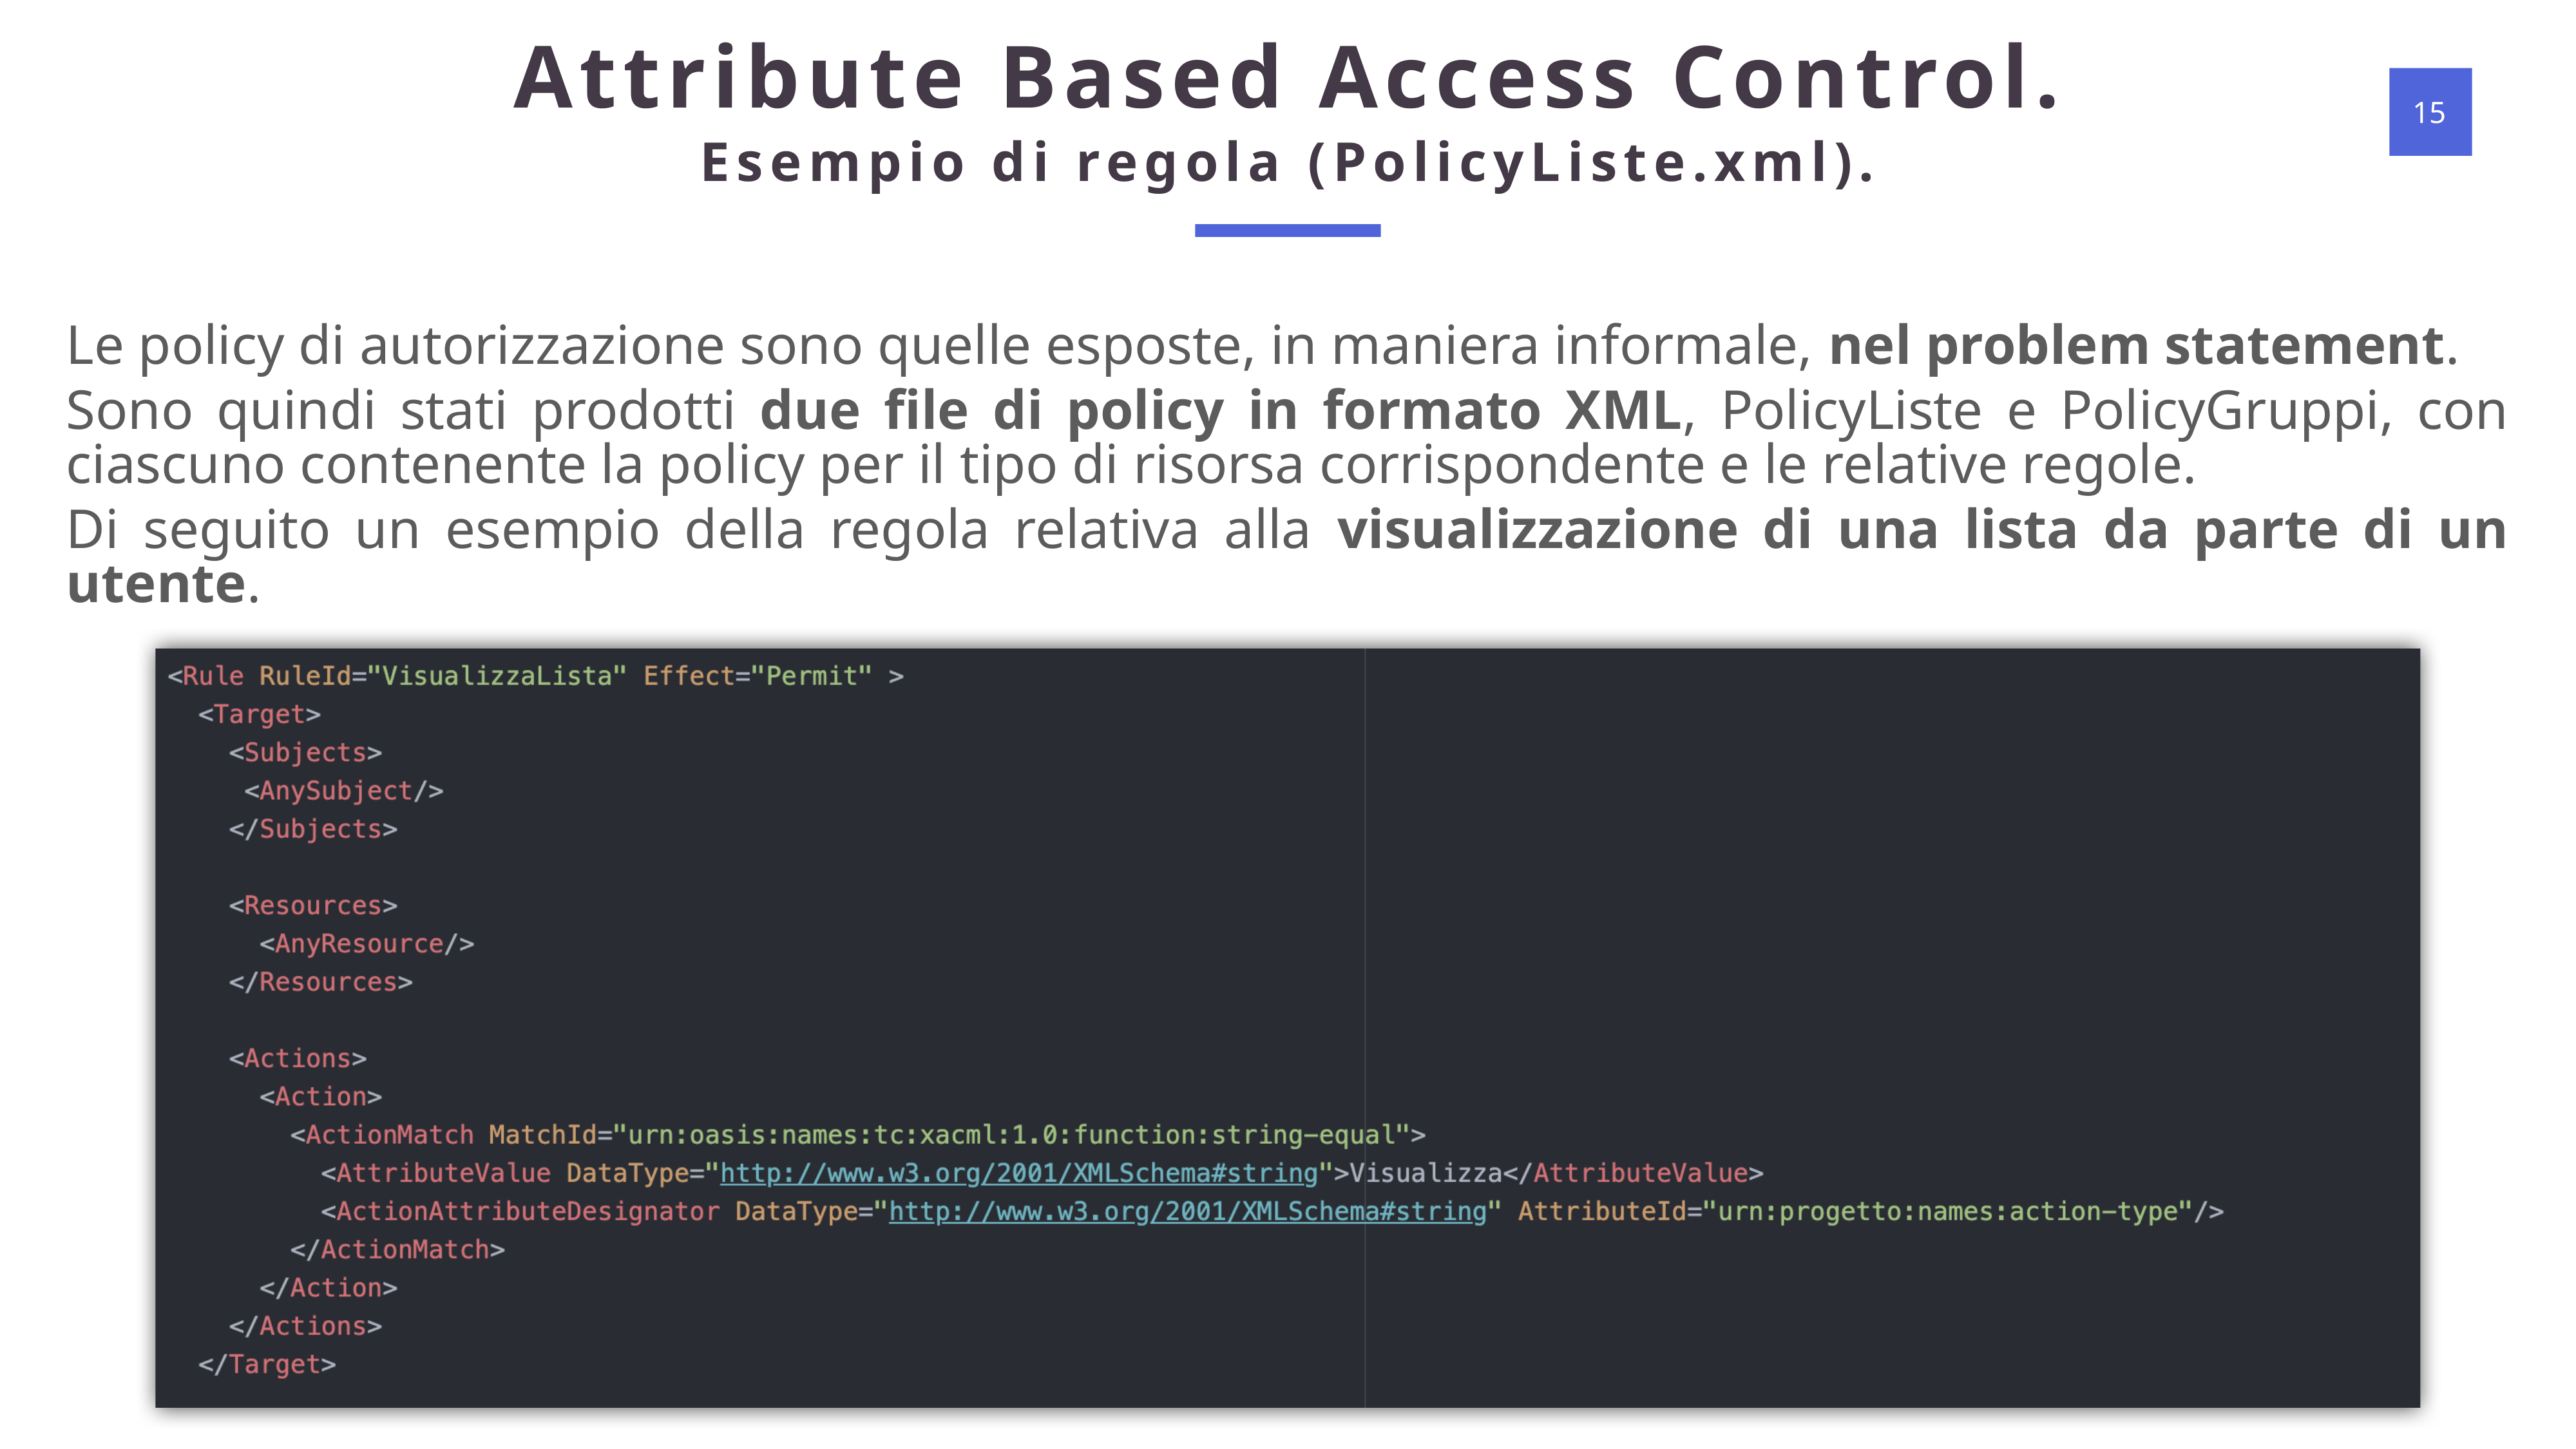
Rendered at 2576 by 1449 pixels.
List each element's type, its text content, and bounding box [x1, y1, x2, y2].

text_box [1194, 223, 1382, 238]
text_box Le policy di autorizzazione sono quelle esposte, in maniera informale, nel problem statement. Sono quindi stati prodotti due file di policy in formato XML, PolicyListe e PolicyGruppi, con ciascuno contenente la policy per il tipo di risorsa corrispondente e le relative regole. Di seguito un esempio della regola relativa alla visualizzazione di una lista da parte di un utente. [43, 309, 2533, 625]
text_box Attribute Based Access Control. [513, 21, 2063, 125]
picture [155, 649, 2421, 1408]
text_box Esempio di regola (PolicyListe.xml). [700, 127, 1876, 192]
text_box [0, 1326, 2576, 1449]
